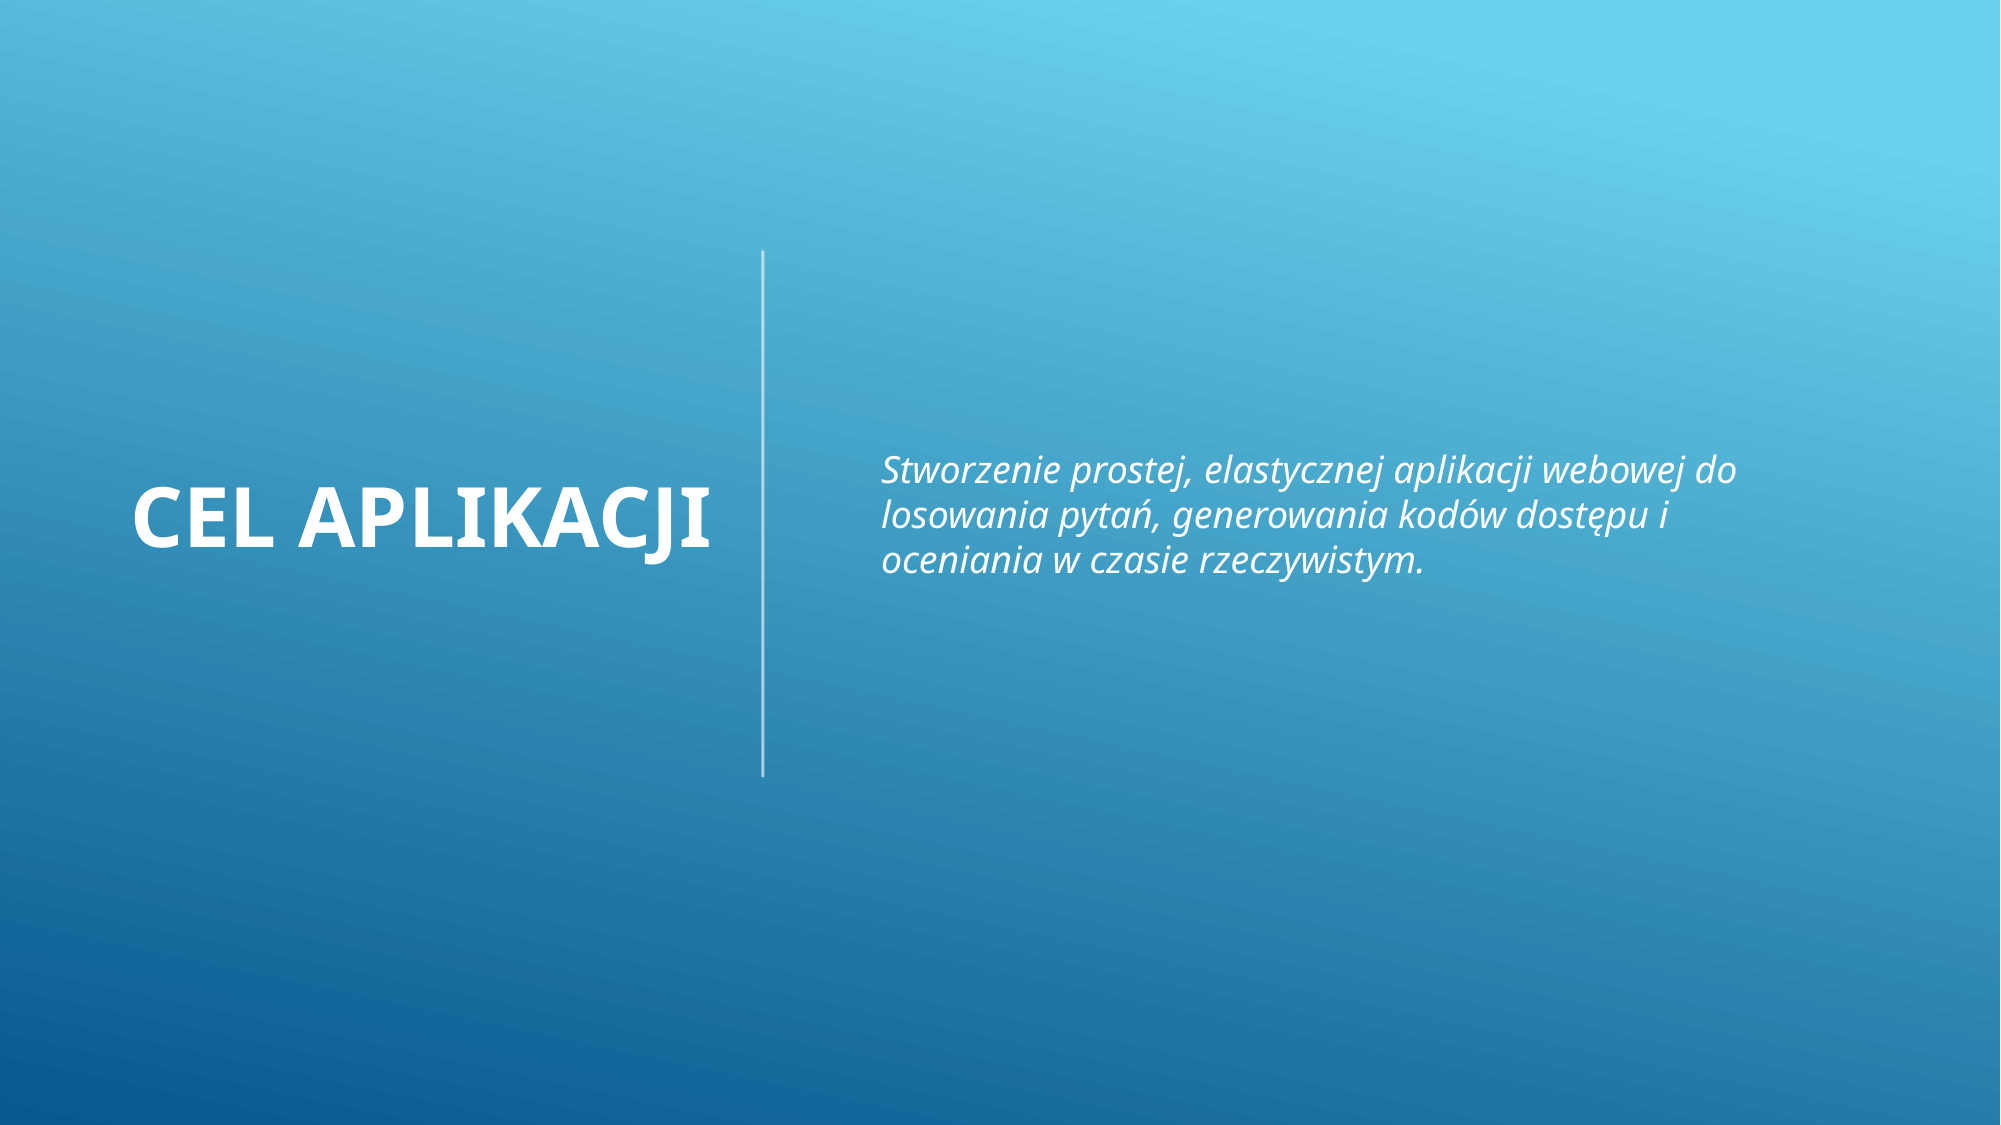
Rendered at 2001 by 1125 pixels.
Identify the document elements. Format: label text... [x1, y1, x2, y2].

text_box Cel aplikacji [112, 112, 727, 915]
text_box Stworzenie prostej, elastycznej aplikacji webowej do losowania pytań, generowania kodów dostępu i oceniania w czasie rzeczywistym. [866, 112, 1825, 915]
text_box [0, 0, 2000, 1125]
